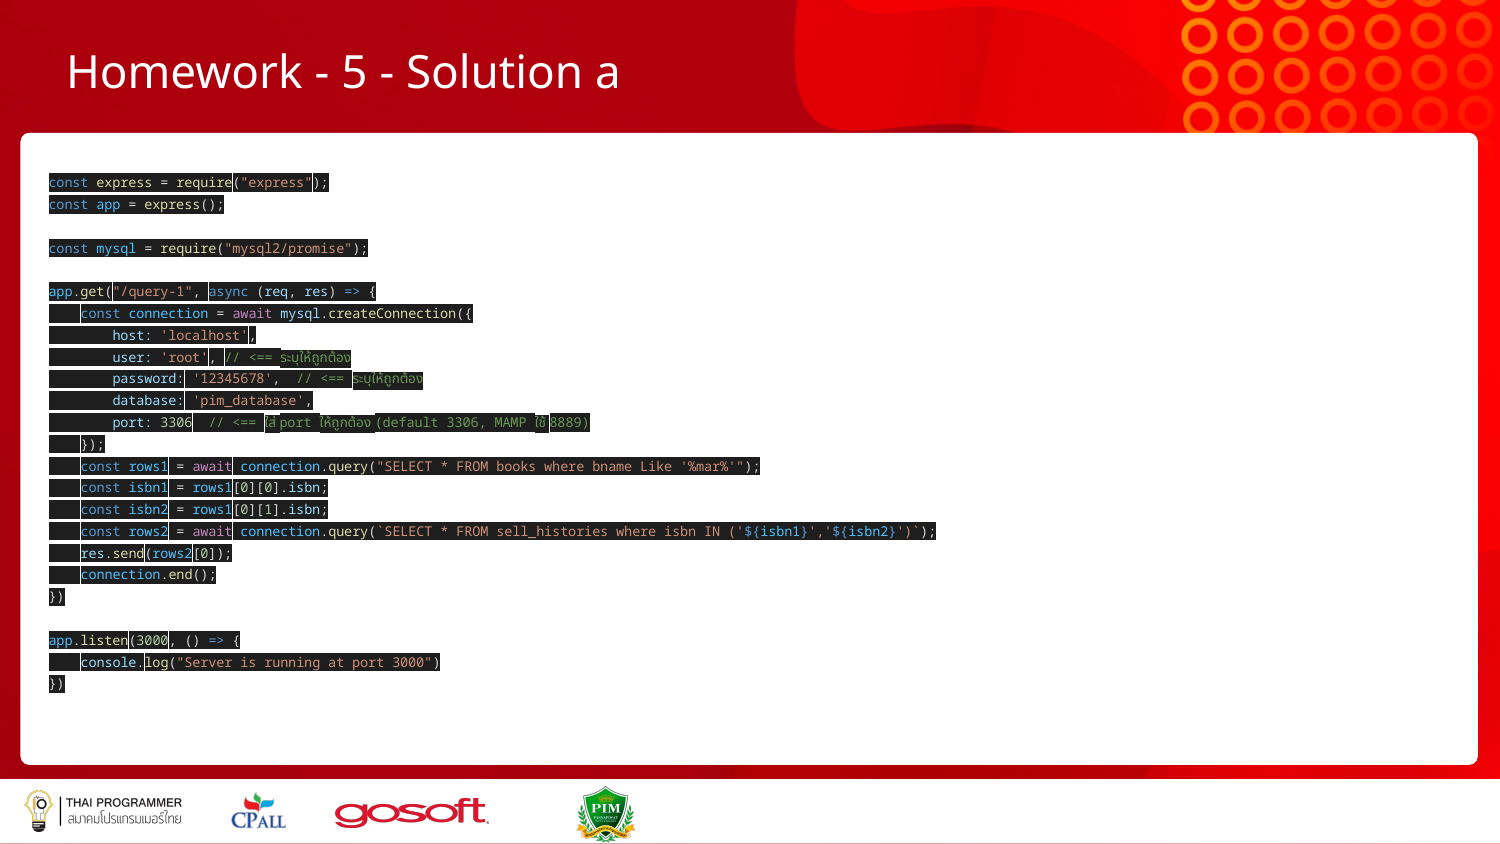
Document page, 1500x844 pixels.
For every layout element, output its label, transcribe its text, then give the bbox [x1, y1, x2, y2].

picture [0, 0, 1500, 779]
picture [575, 786, 636, 843]
title Homework - 5 - Solution a [51, 23, 1473, 117]
picture [335, 798, 489, 828]
picture [227, 790, 291, 833]
list const express = require("express"); const app = express(); const mysql = require("mysql2/promise"); app.get("/query-1", async (req, res) => { const connection = await mysql.createConnection({ host: 'localhost', user: 'root', // <== ระบุให้ถูกต้อง password: '12345678', // <== ระบุให้ถูกต้อง database: 'pim_database', port: 3306 // <== ใส่ port ให้ถูกต้อง (default 3306, MAMP ใช้ 8889) }); const rows1 = await connection.query("SELECT * FROM books where bname Like '%mar%'"); const isbn1 = rows1[0][0].isbn; const isbn2 = rows1[0][1].isbn; const rows2 = await connection.query(`SELECT * FROM sell_histories where isbn IN ('${isbn1}','${isbn2}')`); res.send(rows2[0]); connection.end(); }) app.listen(3000, () => { console.log("Server is running at port 3000") }) [33, 153, 1473, 777]
picture [15, 788, 195, 844]
